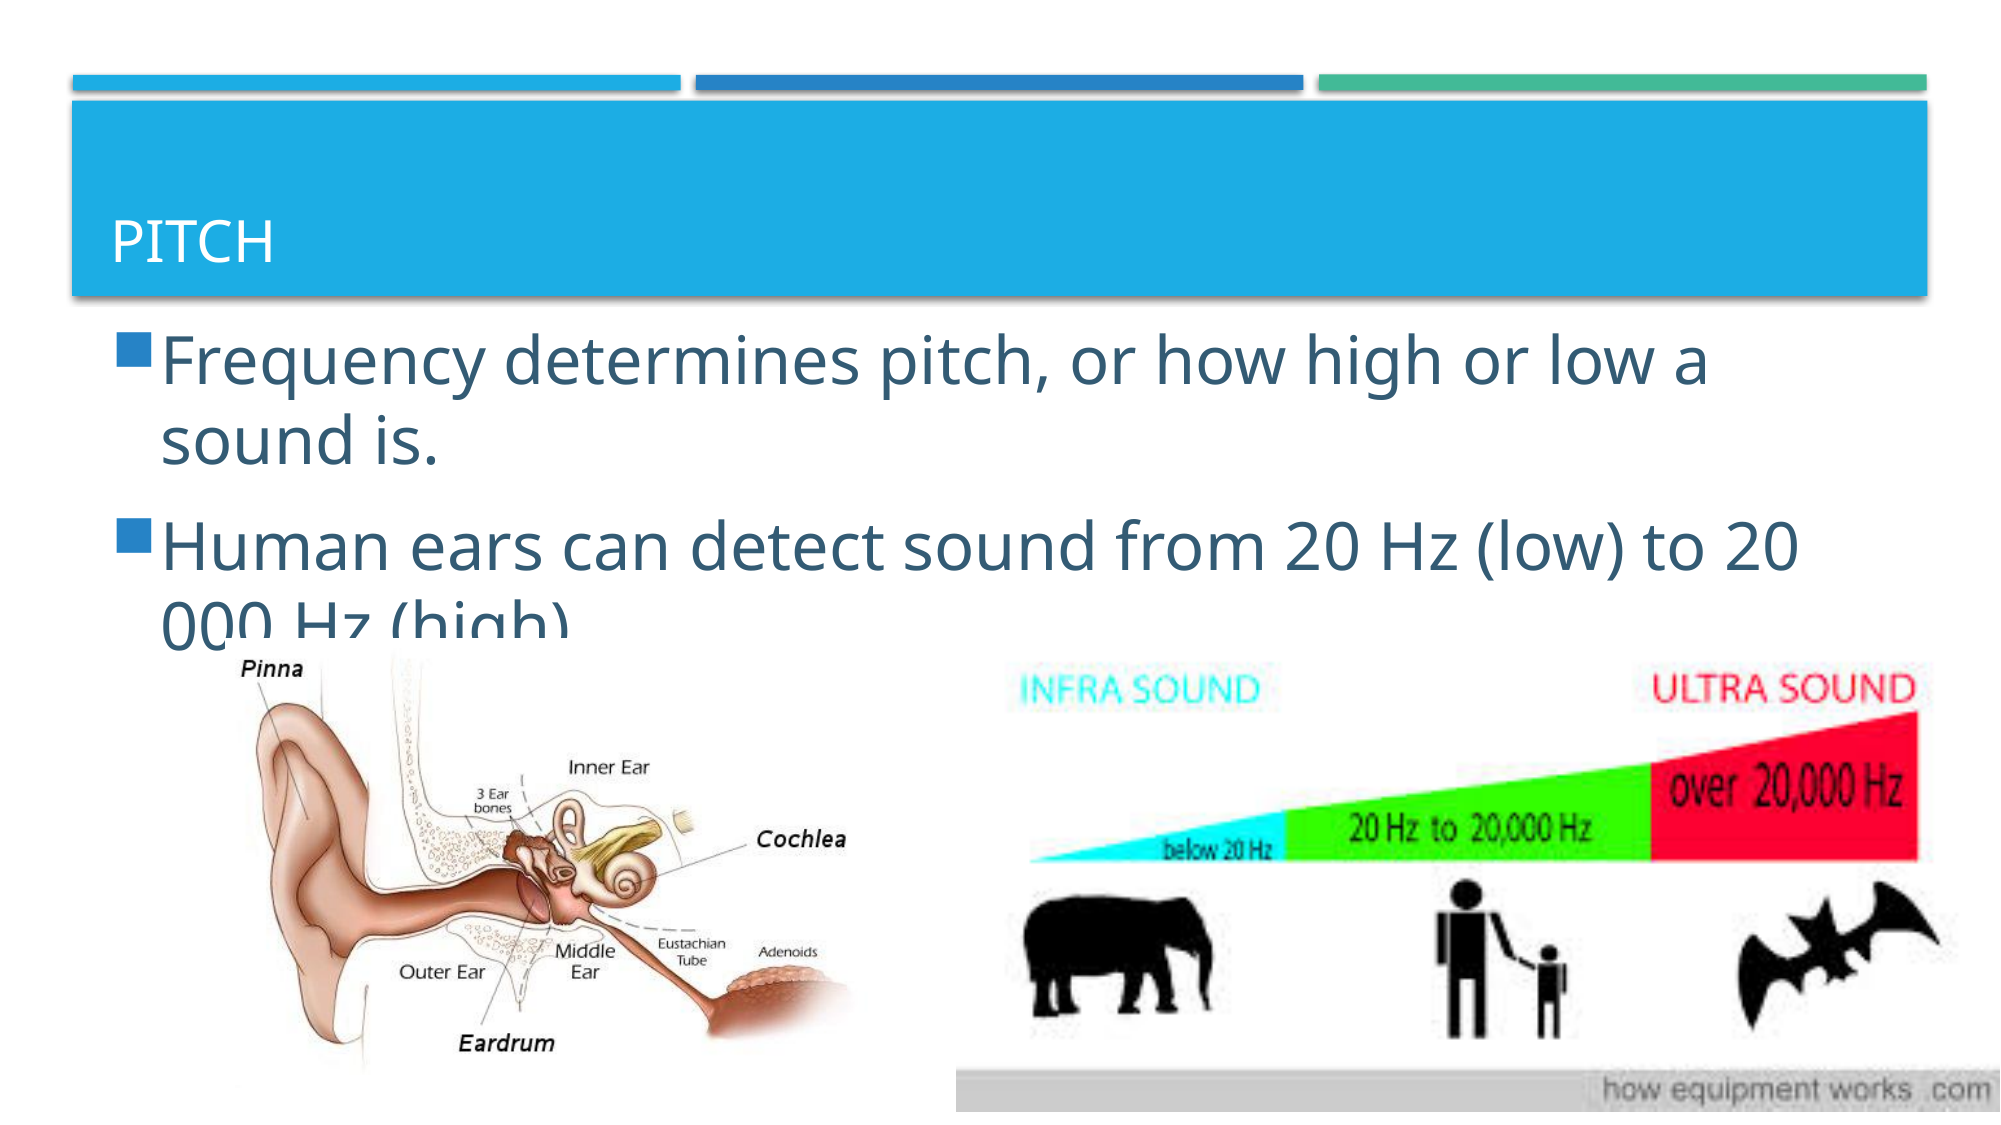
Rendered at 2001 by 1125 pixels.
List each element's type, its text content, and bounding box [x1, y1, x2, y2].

list Frequency determines pitch, or how high or low a sound is. Human ears can detect sound from 20 Hz (low) to 20 000 Hz (high) [95, 357, 1905, 690]
picture [956, 638, 2000, 1113]
title Pitch [95, 115, 1905, 282]
picture [224, 638, 874, 1088]
